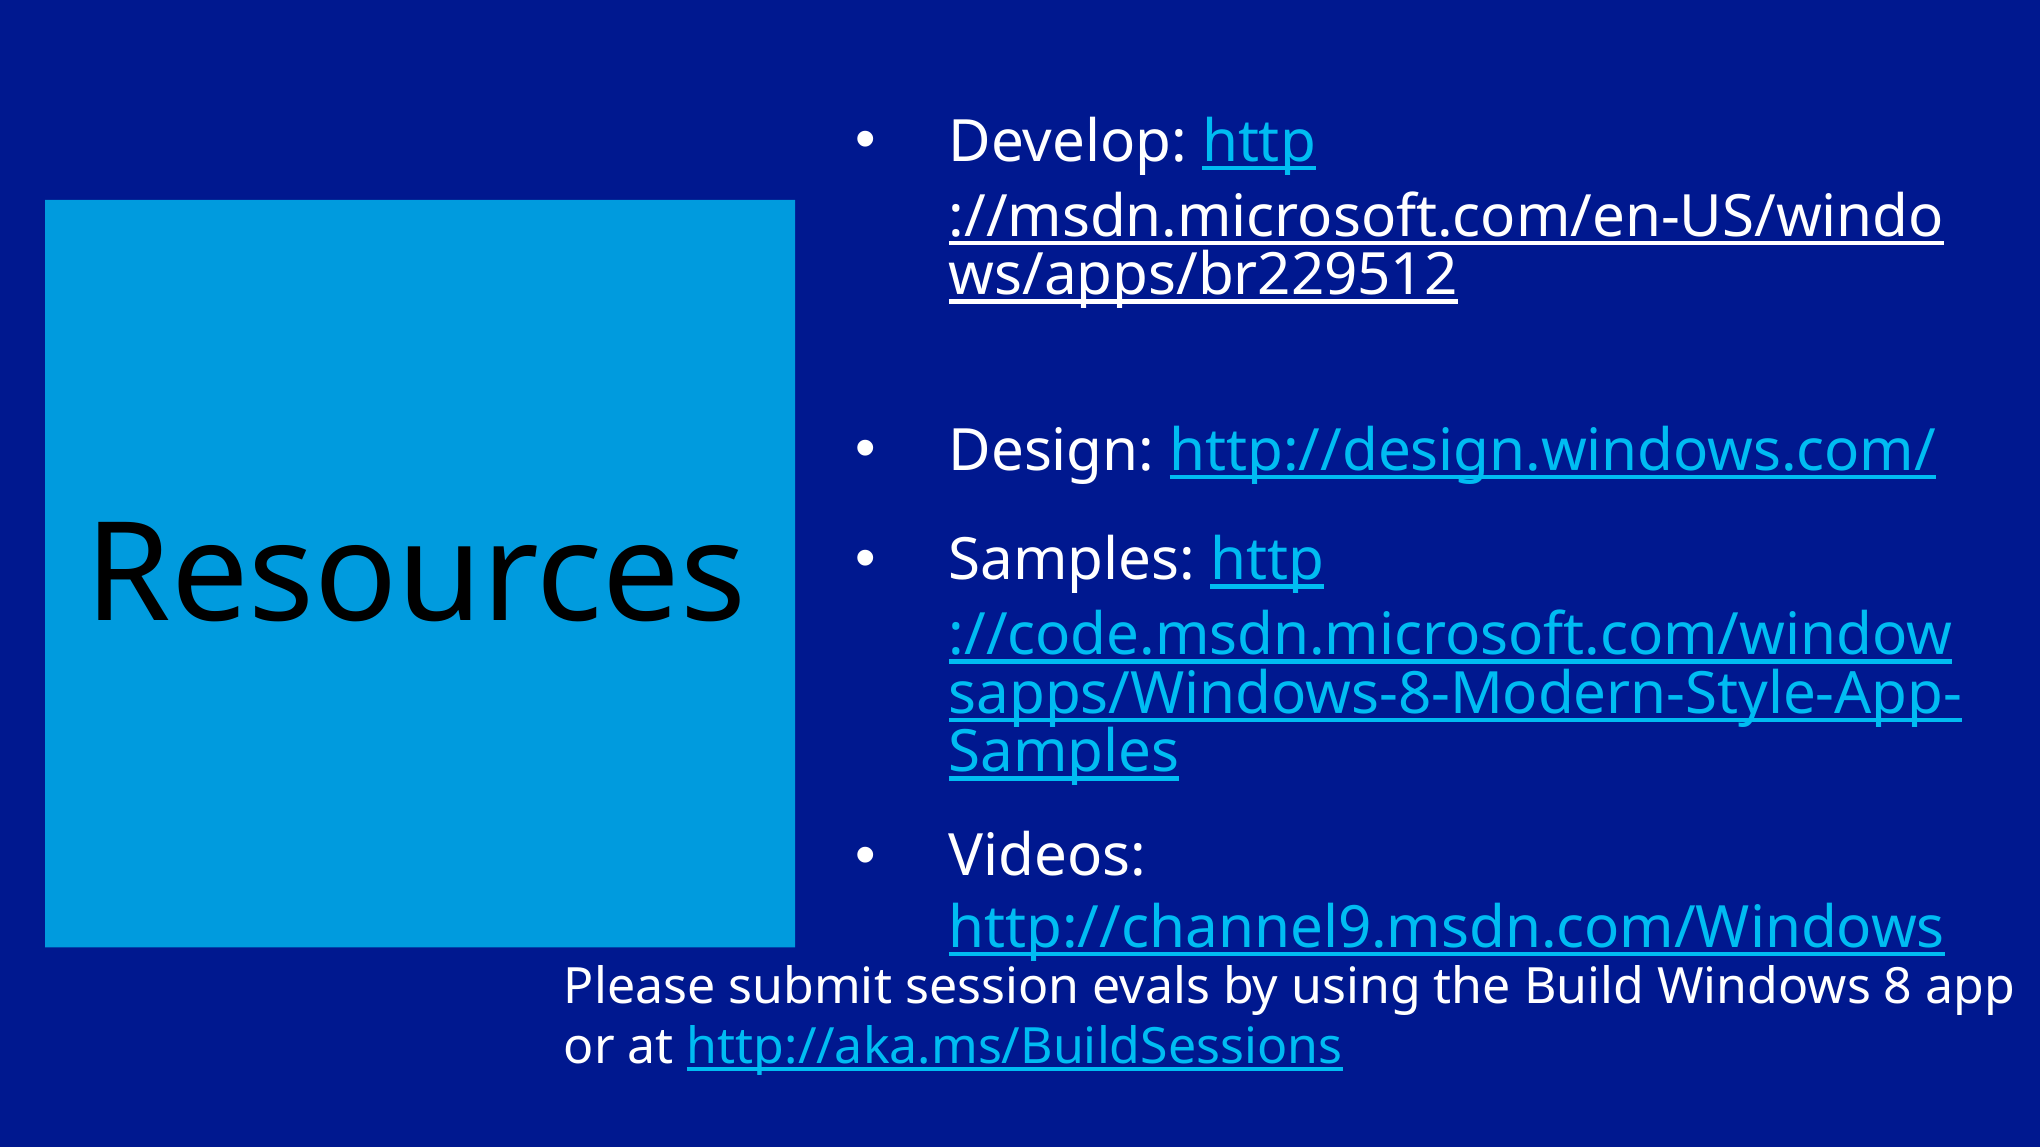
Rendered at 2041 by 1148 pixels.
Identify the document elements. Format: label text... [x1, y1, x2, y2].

list Develop: http://msdn.microsoft.com/en-US/windows/apps/br229512 Design: http://design.windows.com/ Samples: http://code.msdn.microsoft.com/windowsapps/Windows-8-Modern-Style-App-Samples Videos: http://channel9.msdn.com/Windows [825, 438, 1996, 573]
text_box Please submit session evals by using the Build Windows 8 app or at http://aka.ms/BuildSessions [549, 945, 2031, 1089]
title Resources [45, 199, 796, 948]
